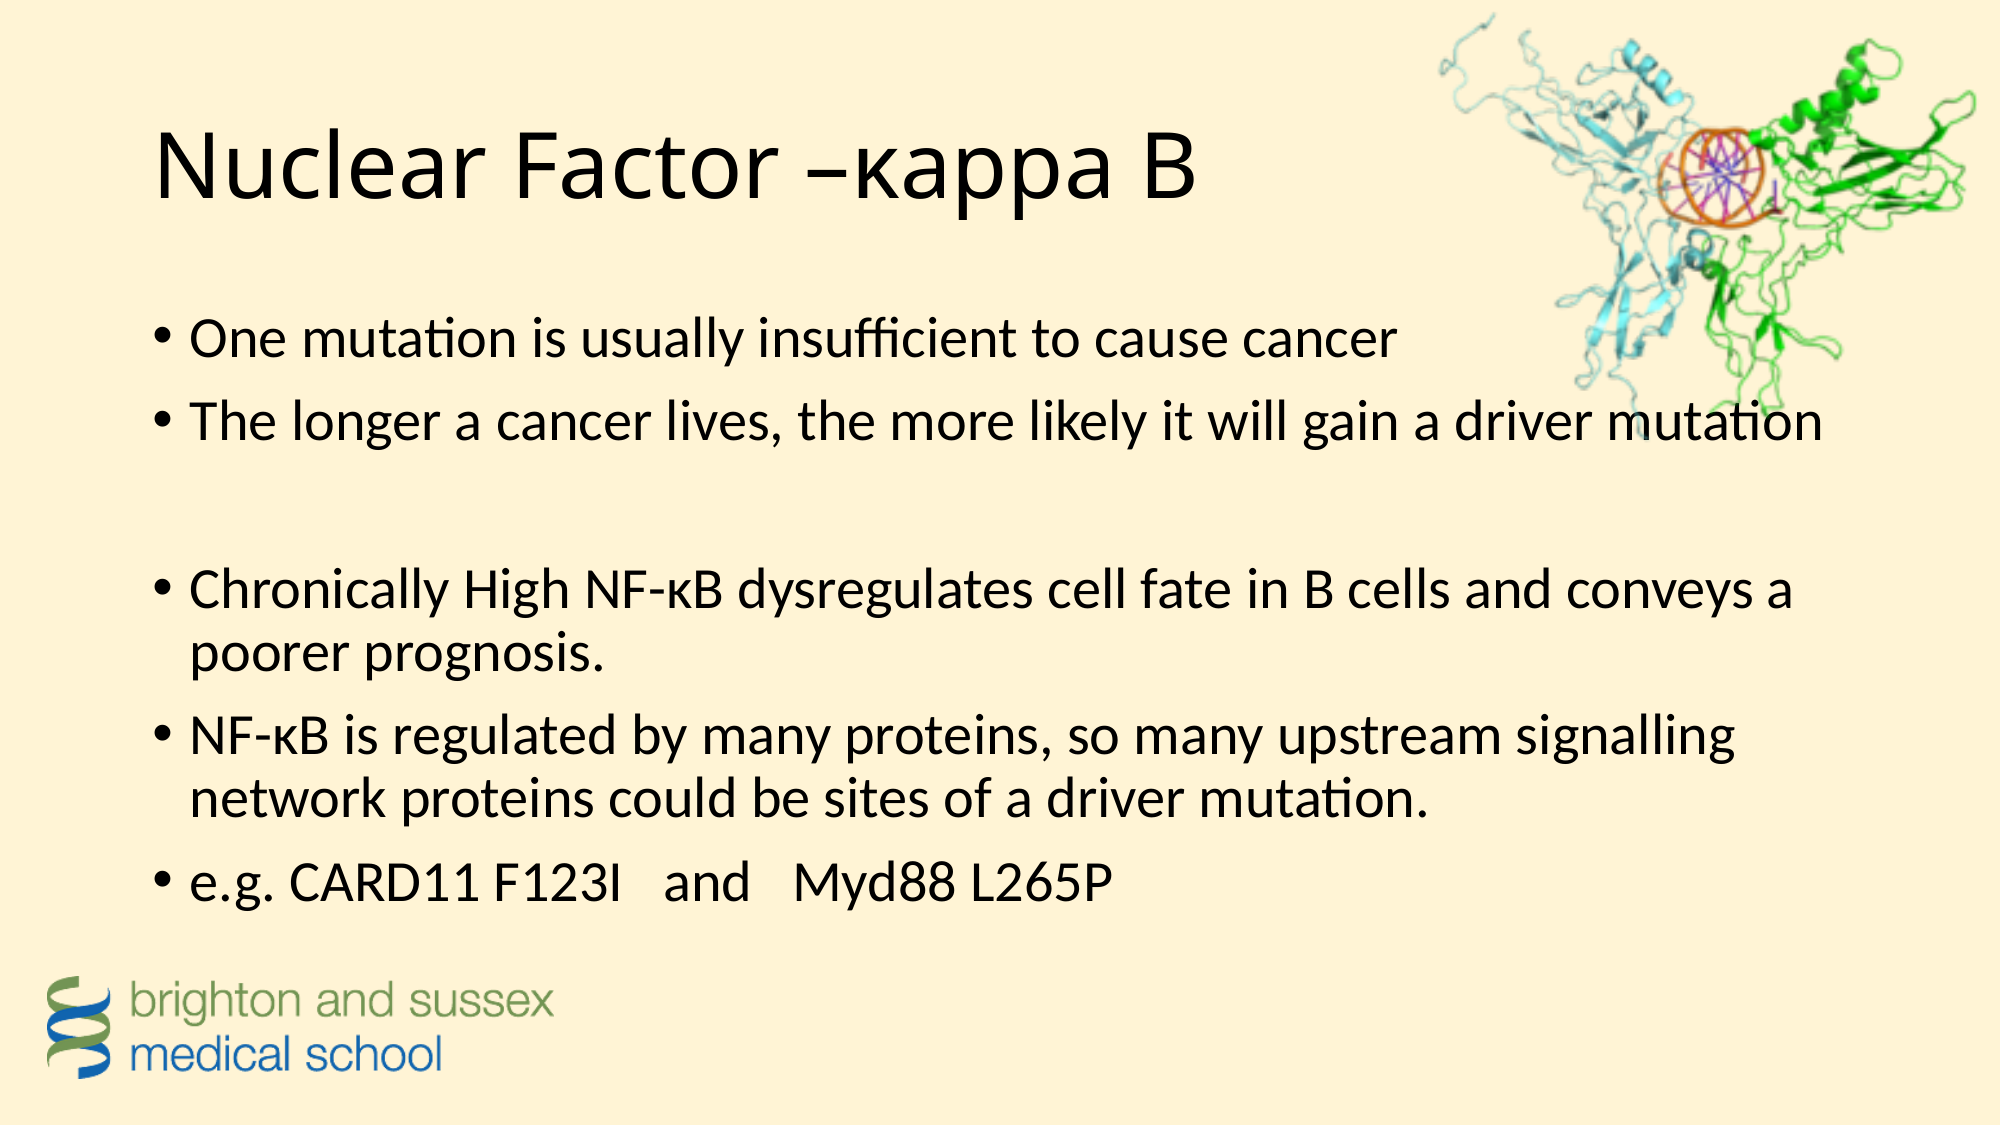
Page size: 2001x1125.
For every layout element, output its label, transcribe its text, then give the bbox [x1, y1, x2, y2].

list One mutation is usually insufficient to cause cancer The longer a cancer lives, the more likely it will gain a driver mutation Chronically High NF-κB dysregulates cell fate in B cells and conveys a poorer prognosis. NF-κB is regulated by many proteins, so many upstream signalling network proteins could be sites of a driver mutation. e.g. CARD11 F123I and Myd88 L265P [137, 299, 1863, 1014]
title Nuclear Factor –κappa B [137, 59, 1431, 278]
picture [47, 976, 554, 1079]
picture [1431, 0, 2000, 497]
